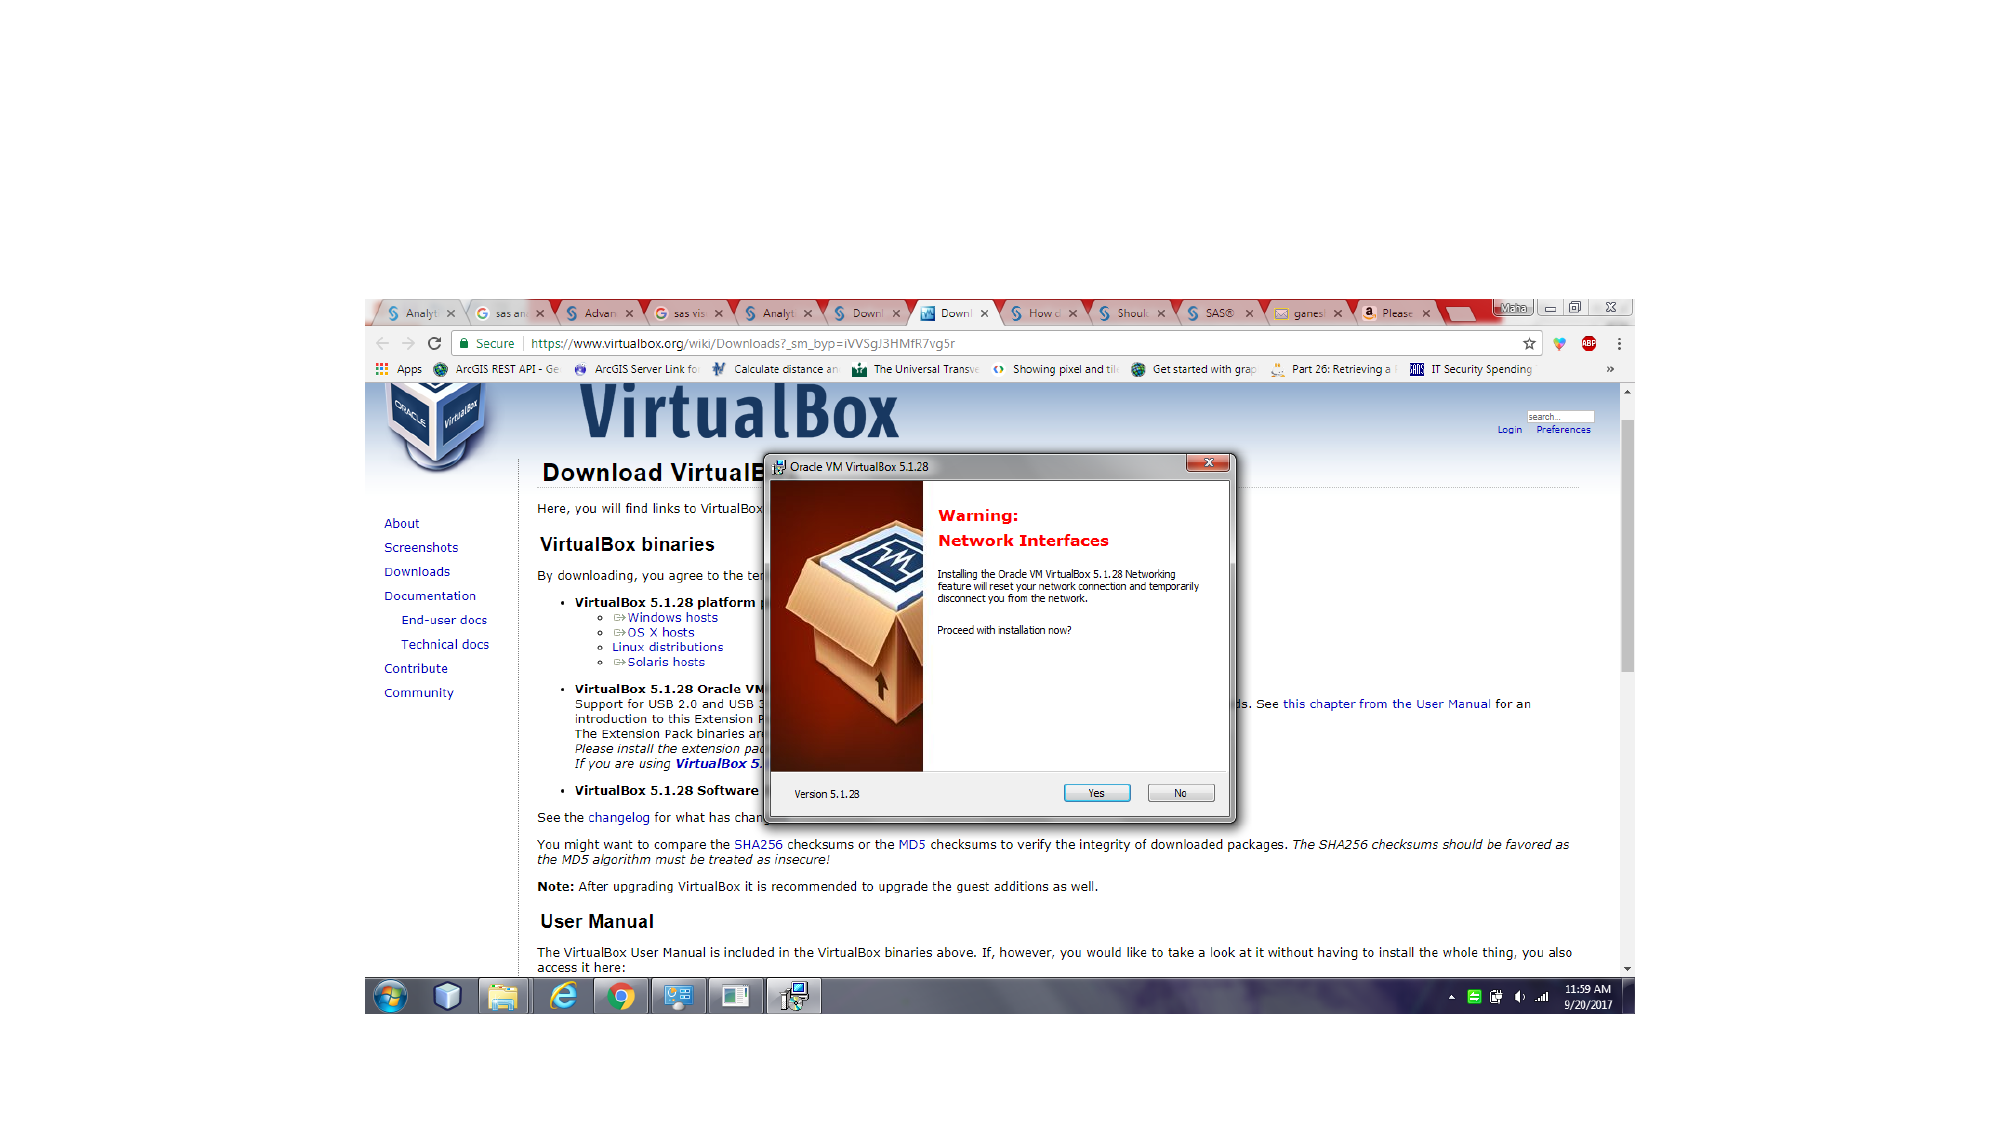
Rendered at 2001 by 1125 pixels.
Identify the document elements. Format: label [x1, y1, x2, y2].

list [365, 299, 1635, 1014]
